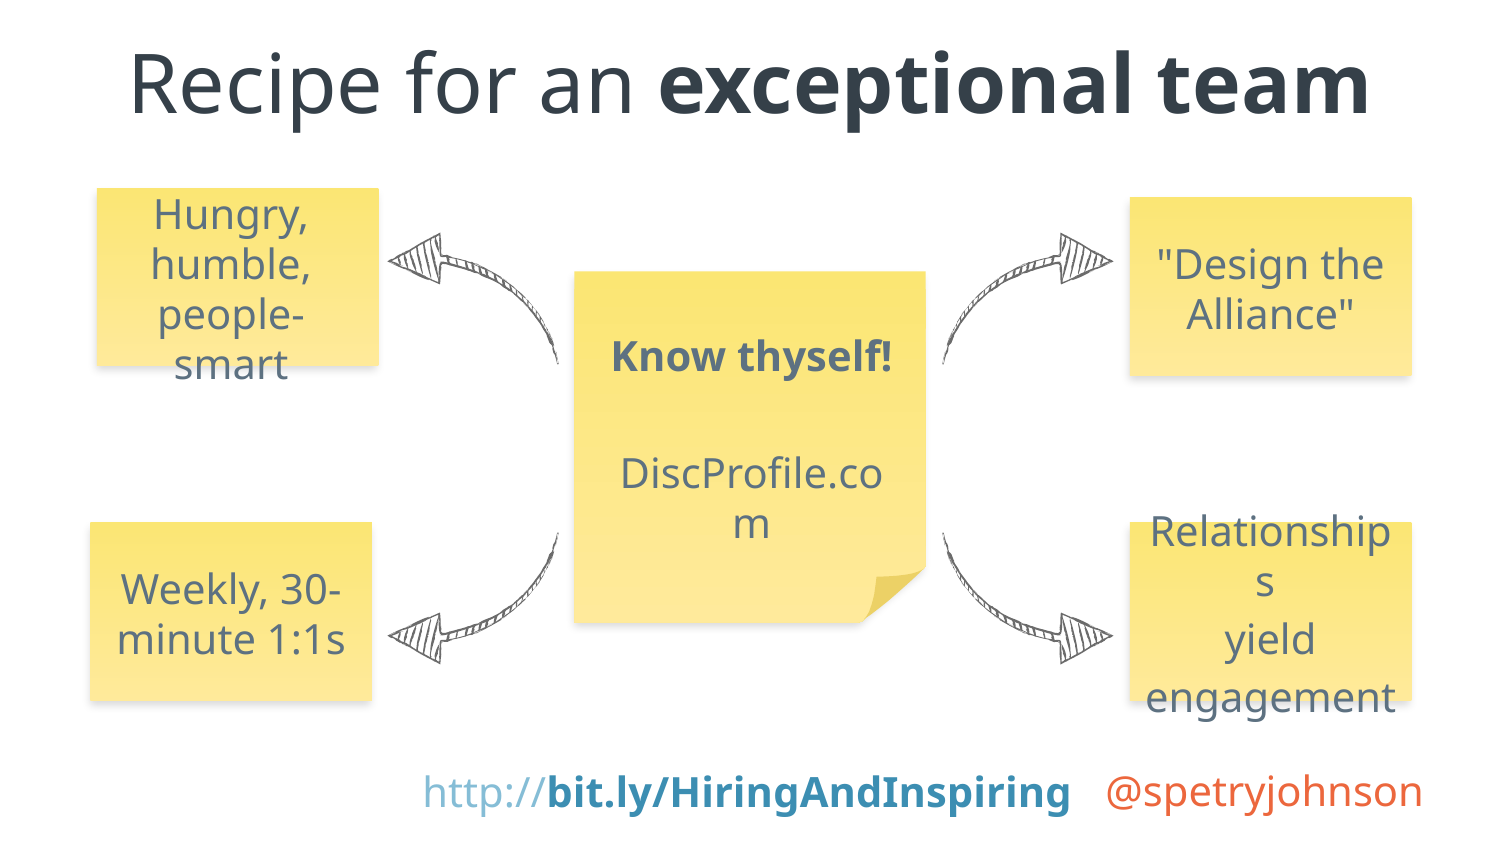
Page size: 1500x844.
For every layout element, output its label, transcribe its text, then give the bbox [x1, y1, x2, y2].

text_box Hungry, humble, people-smart [90, 198, 372, 378]
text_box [397, 227, 546, 382]
text_box @spetryjohnson [1045, 757, 1439, 822]
title Recipe for an exceptional team [86, 23, 1414, 138]
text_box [1129, 522, 1412, 701]
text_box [955, 227, 1104, 382]
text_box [955, 515, 1104, 670]
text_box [90, 522, 373, 701]
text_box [397, 515, 546, 670]
text_box http://bit.ly/HiringAndInspiring [86, 758, 1409, 823]
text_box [1129, 197, 1412, 376]
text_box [574, 271, 926, 623]
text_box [96, 187, 379, 367]
